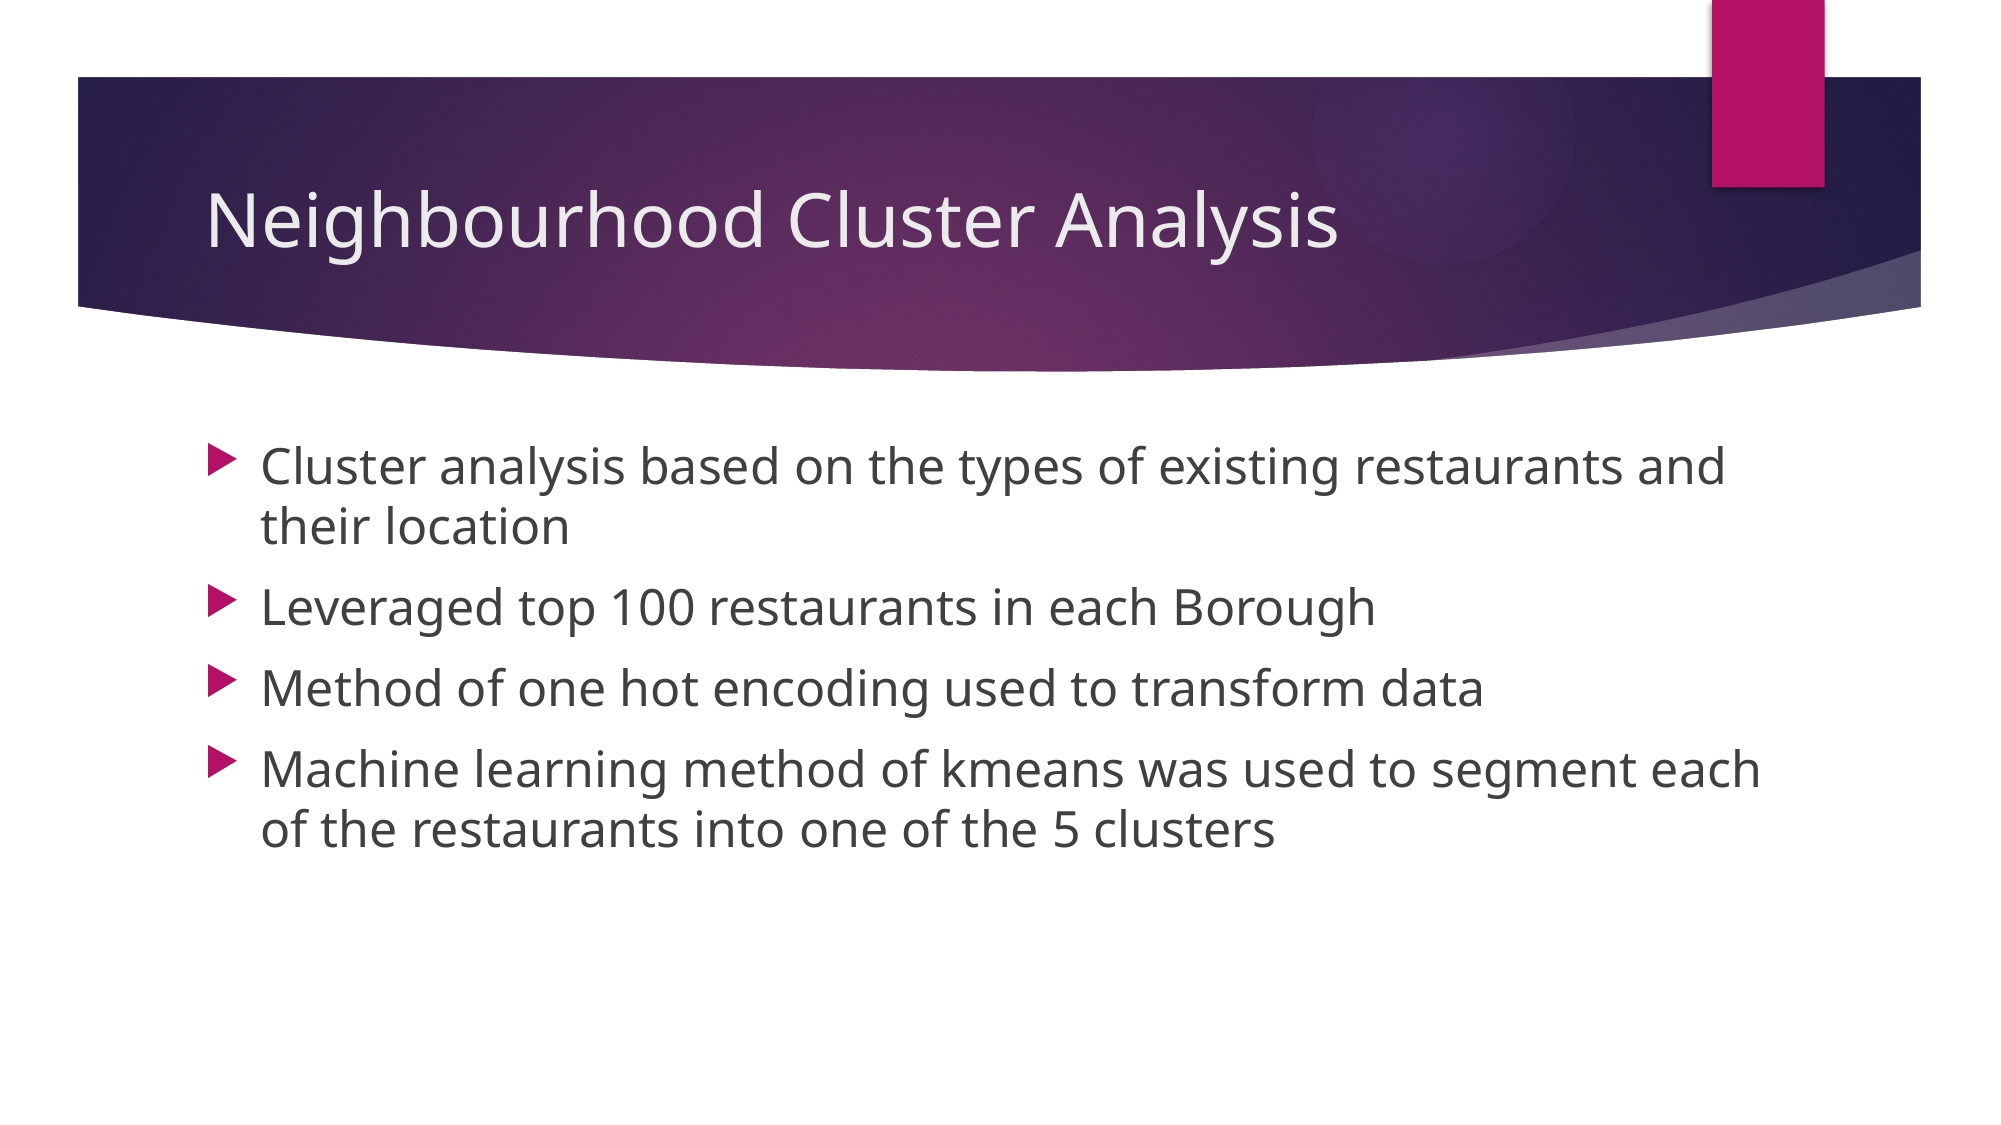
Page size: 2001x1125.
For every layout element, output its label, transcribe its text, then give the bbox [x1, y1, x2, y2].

list Cluster analysis based on the types of existing restaurants and their location Leveraged top 100 restaurants in each Borough Method of one hot encoding used to transform data Machine learning method of kmeans was used to segment each of the restaurants into one of the 5 clusters [189, 427, 1831, 988]
title Neighbourhood Cluster Analysis [189, 159, 1627, 276]
